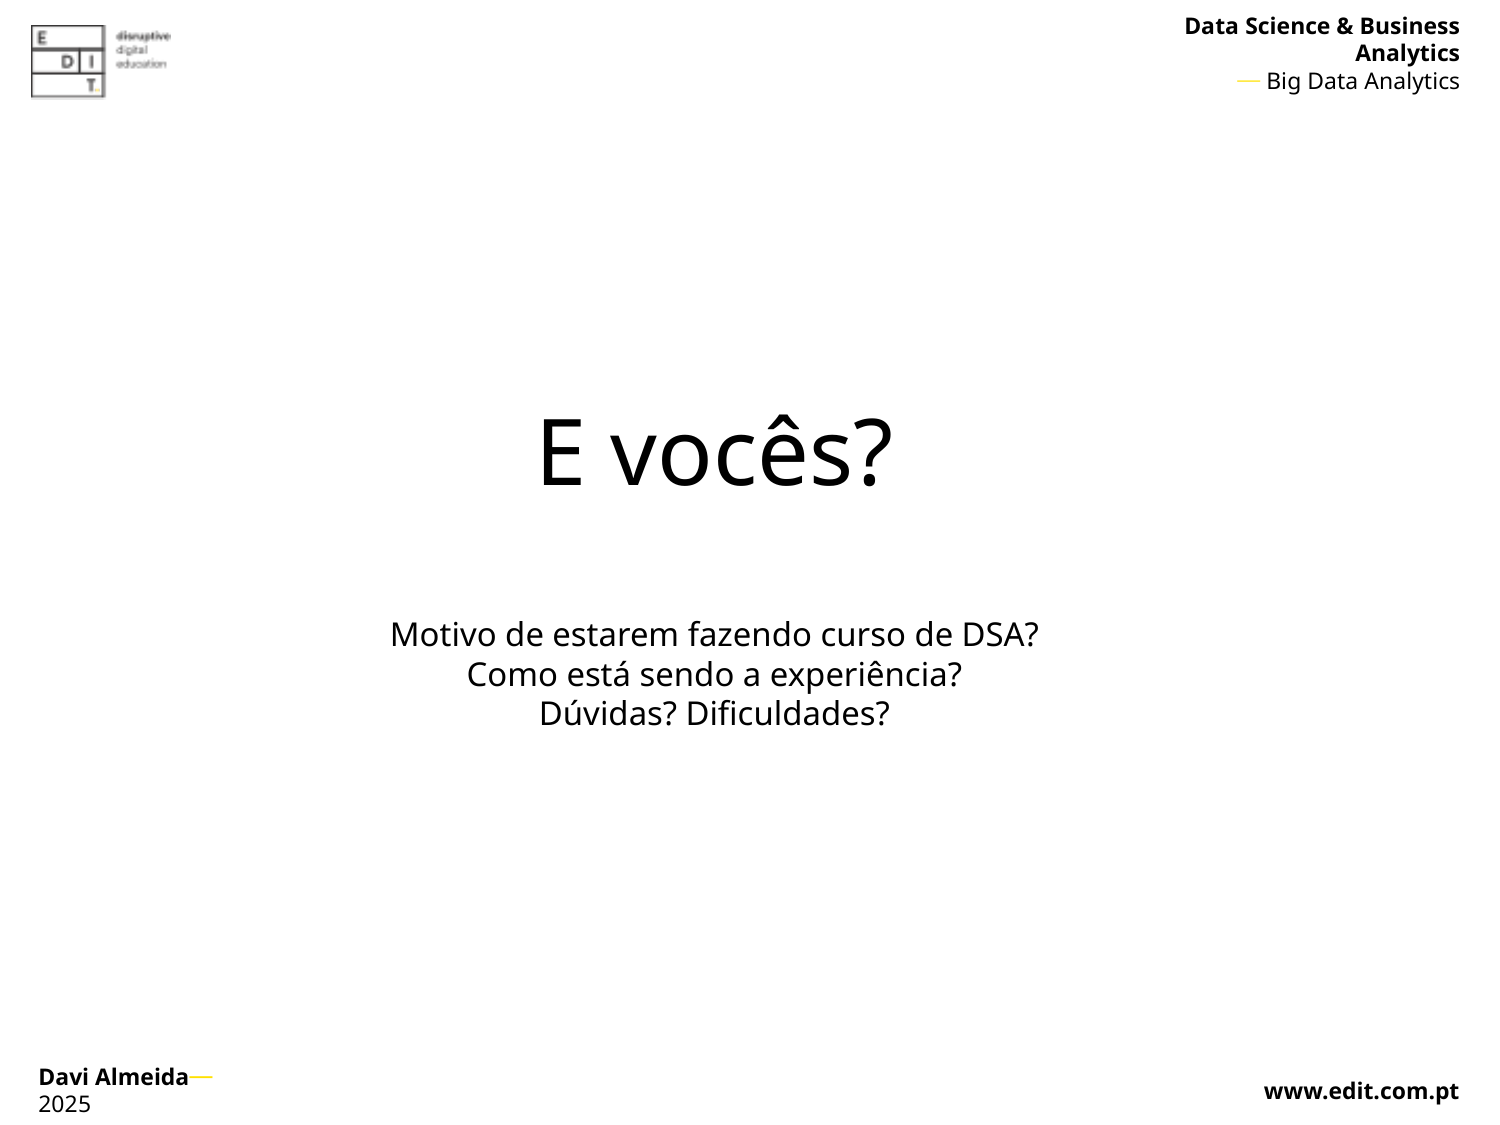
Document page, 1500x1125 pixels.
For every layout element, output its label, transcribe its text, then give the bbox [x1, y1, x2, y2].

title E vocês? Motivo de estarem fazendo curso de DSA? Como está sendo a experiência? Dúvidas? Dificuldades? [111, 391, 1319, 772]
picture [31, 25, 171, 100]
text_box Data Science & Business Analytics ⎯ Big Data Analytics [1068, 5, 1467, 100]
text_box www.edit.com.pt [1258, 1070, 1473, 1110]
text_box Davi Almeida⎯ 2025 [32, 1056, 266, 1124]
